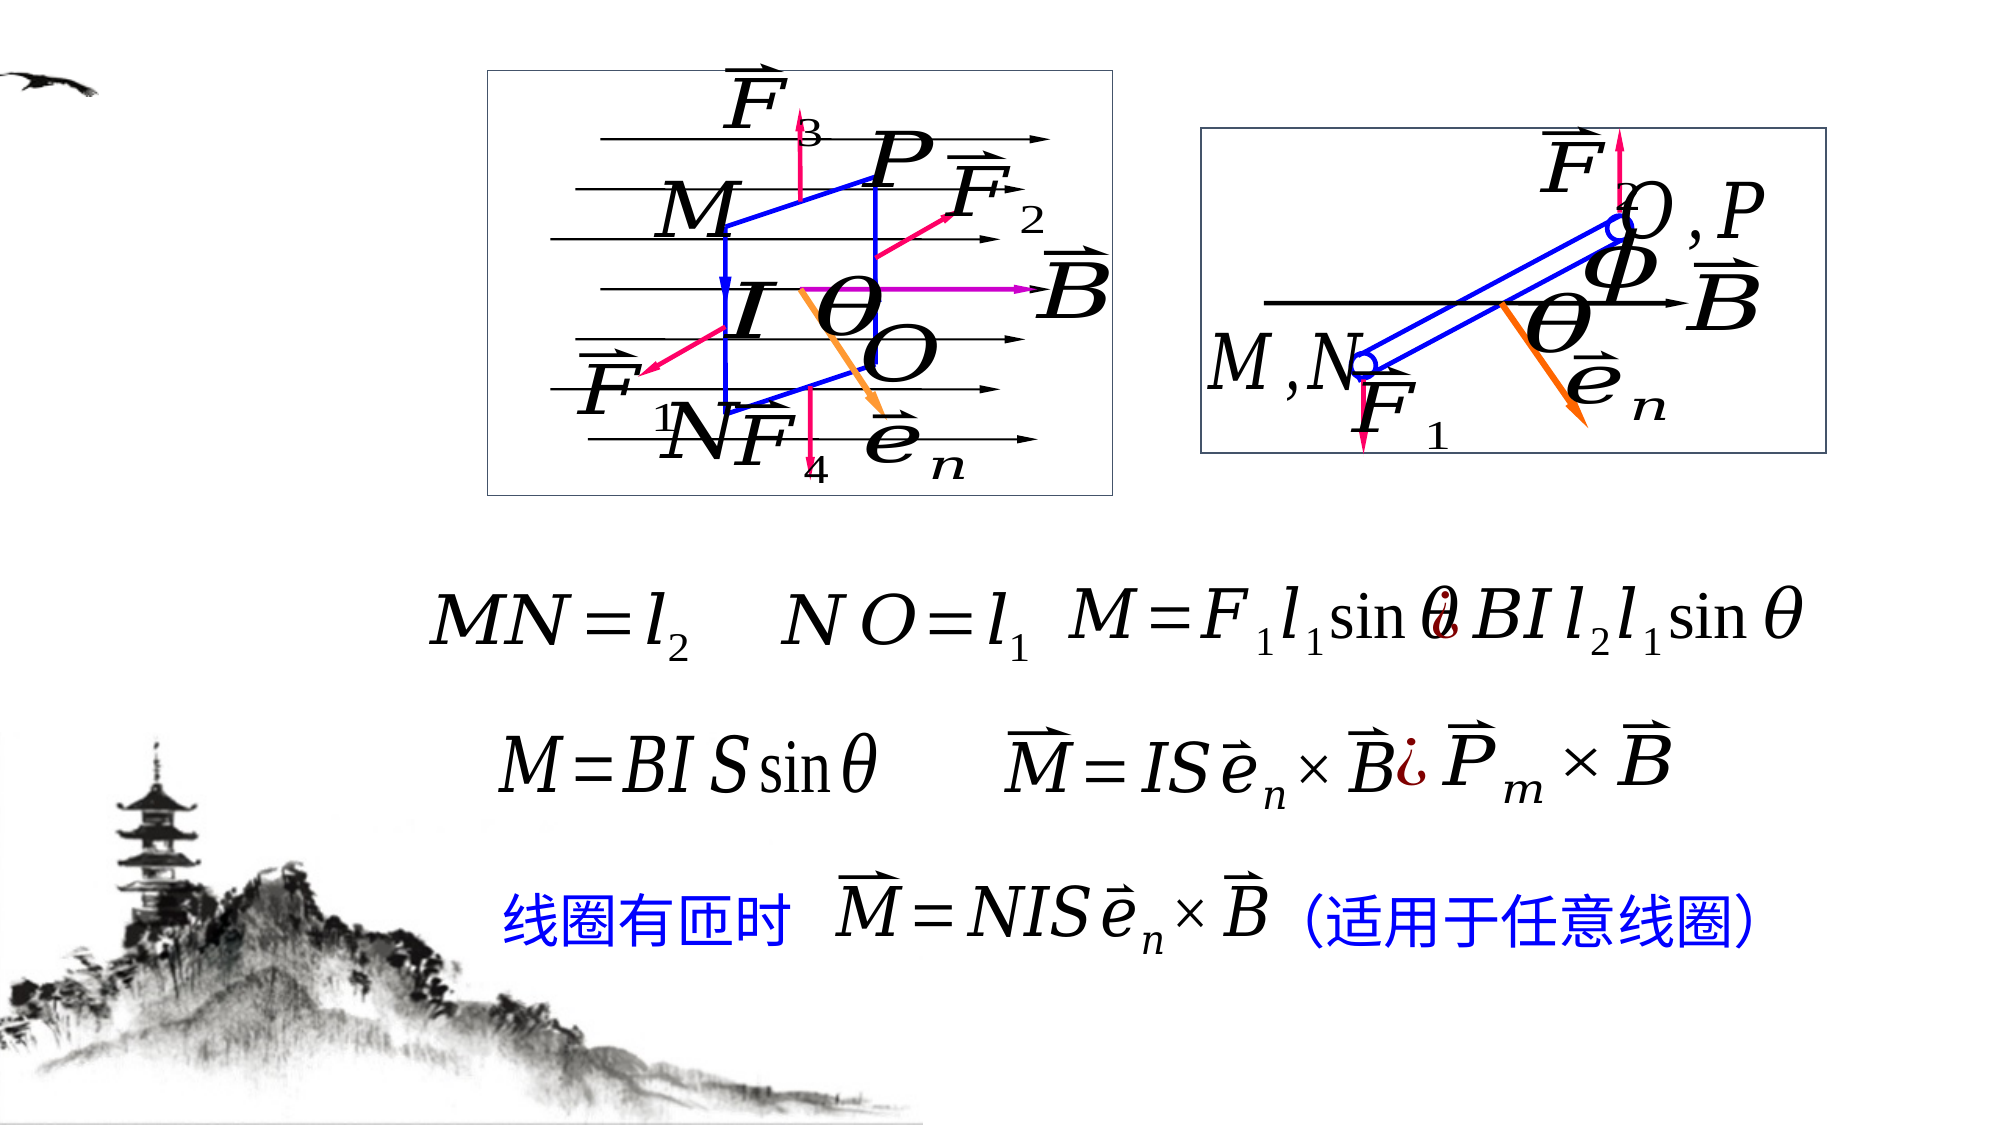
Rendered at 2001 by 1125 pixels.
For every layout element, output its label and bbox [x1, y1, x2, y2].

picture [0, 732, 923, 1125]
text_box [486, 868, 1828, 963]
text_box [487, 60, 1118, 496]
text_box [1200, 124, 1826, 467]
picture [0, 3, 99, 97]
